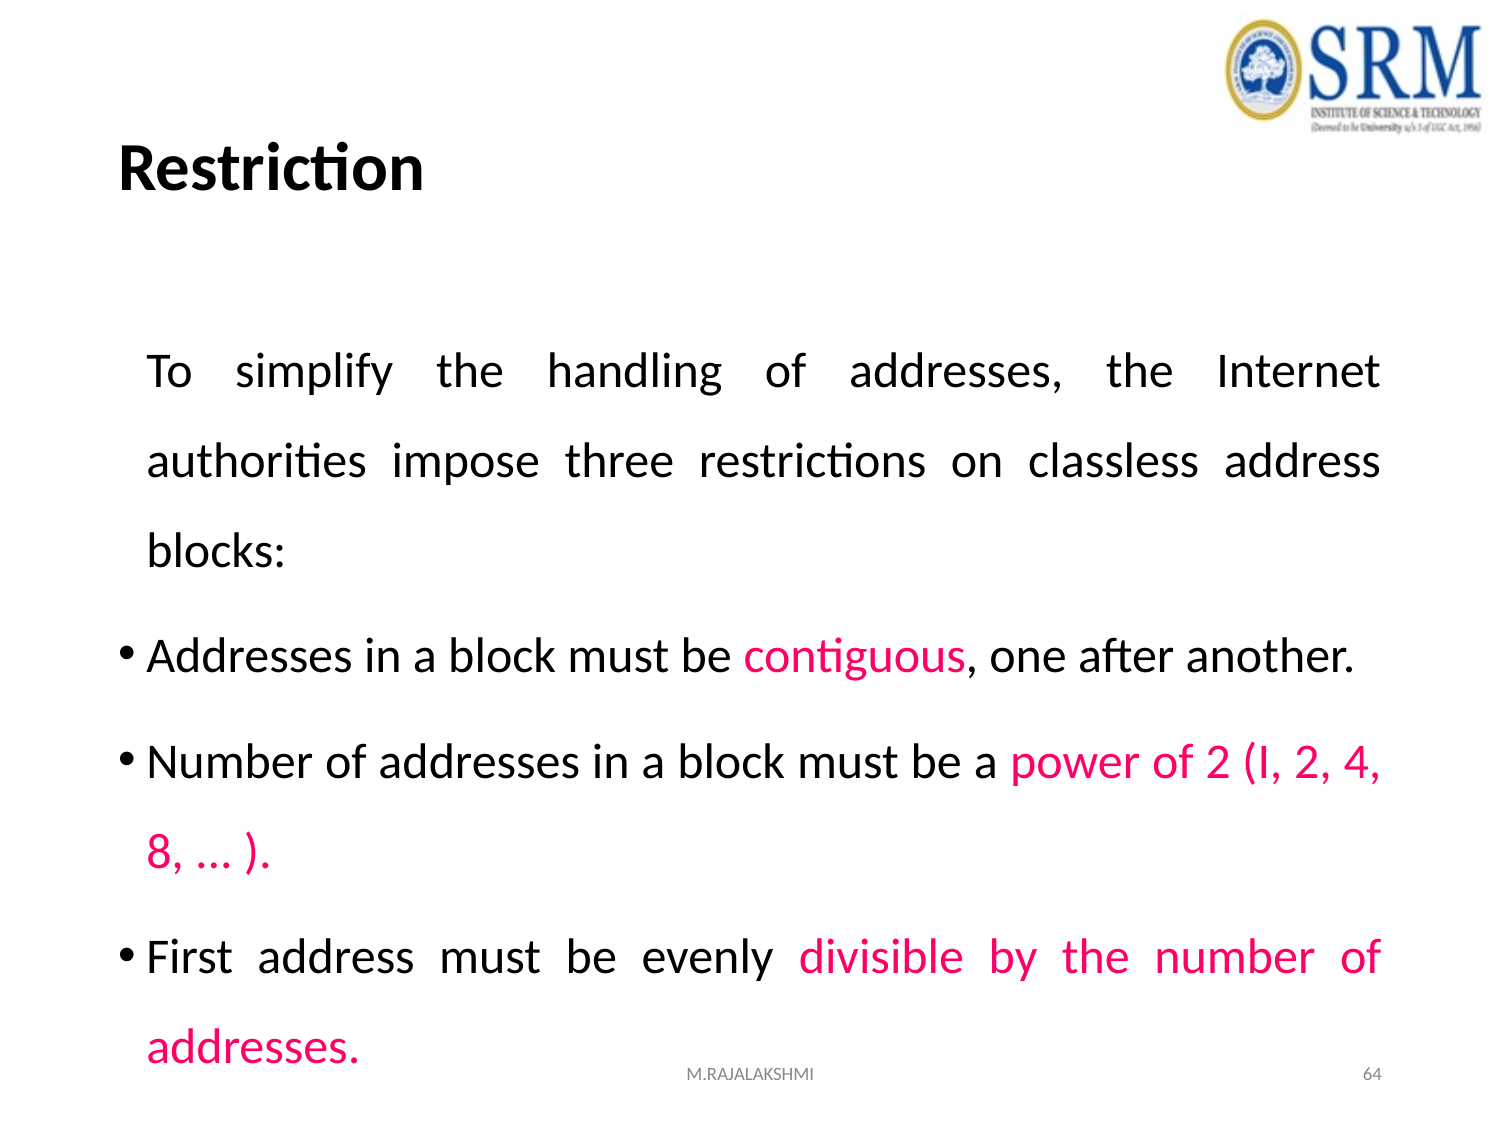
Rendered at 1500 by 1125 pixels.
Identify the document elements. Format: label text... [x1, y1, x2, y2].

picture [1223, 0, 1489, 149]
title Restriction [103, 59, 1397, 278]
footer M.RAJALAKSHMI [496, 1042, 1004, 1103]
list To simplify the handling of addresses, the Internet authorities impose three restrictions on classless address blocks: Addresses in a block must be contiguous, one after another. Number of addresses in a block must be a power of 2 (I, 2, 4, 8, ... ). First address must be evenly divisible by the number of addresses. [103, 299, 1397, 1014]
slide_number ‹#› [1059, 1042, 1397, 1103]
